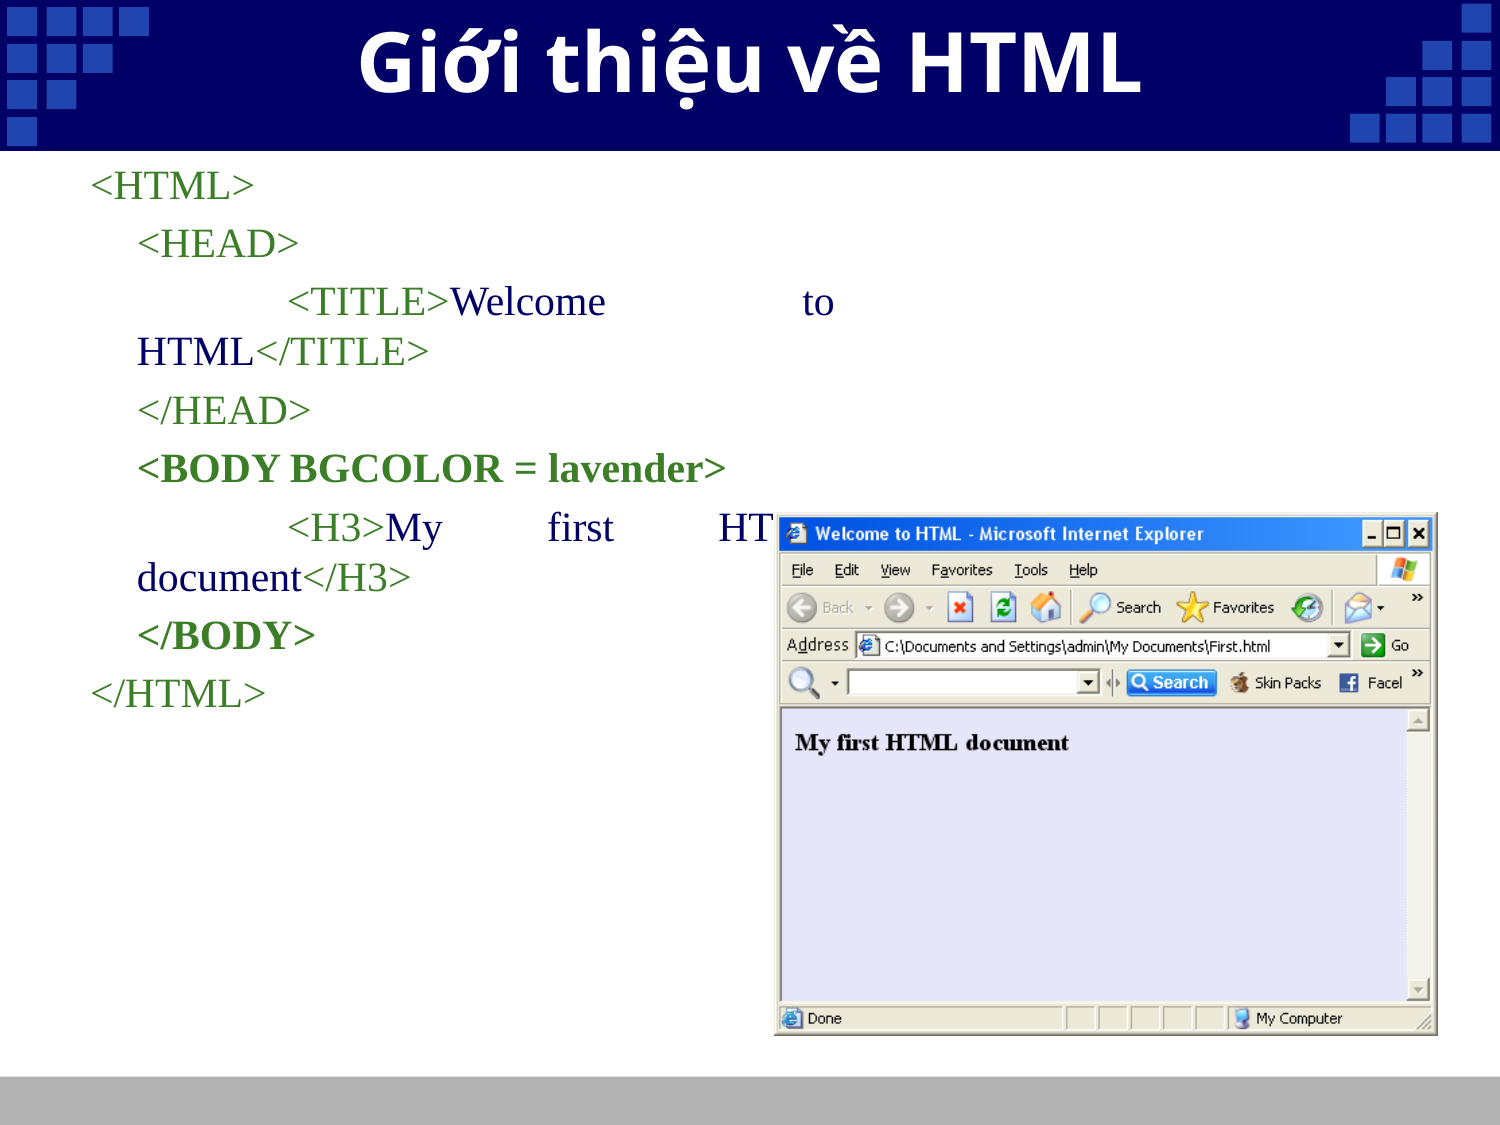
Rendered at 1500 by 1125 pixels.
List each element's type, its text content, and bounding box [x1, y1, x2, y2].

picture [774, 512, 1438, 1036]
list <HTML> <HEAD> <TITLE>Welcome to HTML</TITLE> </HEAD> <BODY BGCOLOR = lavender> <H3>My first HTML document</H3> </BODY> </HTML> [0, 149, 850, 663]
title Giới thiệu về HTML [75, 12, 1425, 105]
